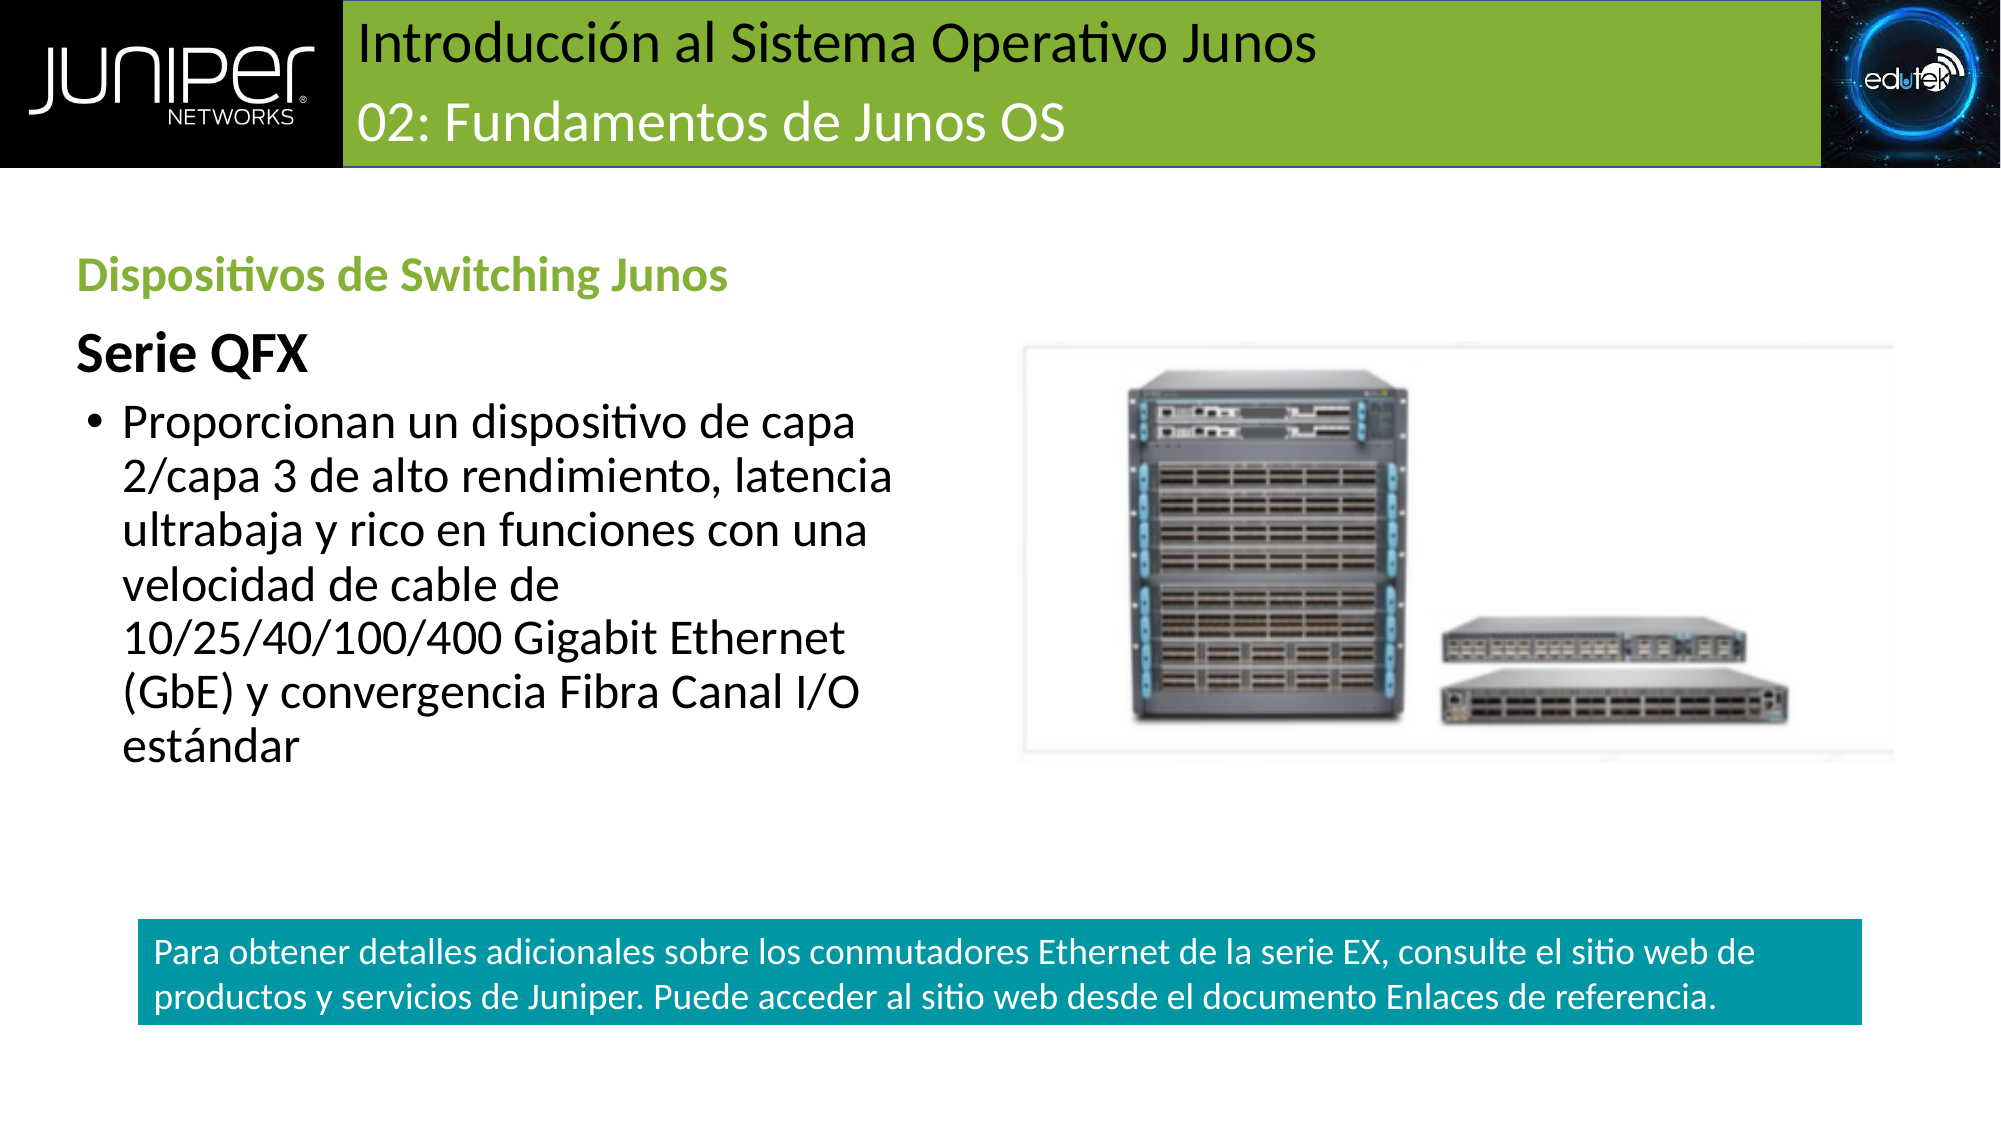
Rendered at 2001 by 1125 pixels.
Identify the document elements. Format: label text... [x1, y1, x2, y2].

title Introducción al Sistema Operativo Junos [342, 3, 2000, 84]
text_box Para obtener detalles adicionales sobre los conmutadores Ethernet de la serie EX, consulte el sitio web de productos y servicios de Juniper. Puede acceder al sitio web desde el documento Enlaces de referencia. [138, 919, 1862, 1025]
picture [1821, 0, 2001, 168]
list 02: Fundamentos de Junos OS [342, 83, 1606, 168]
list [1017, 341, 1893, 763]
picture [0, 0, 343, 168]
list Dispositivos de Switching Junos Serie QFX Proporcionan un dispositivo de capa 2/capa 3 de alto rendimiento, latencia ultrabaja y rico en funciones con una velocidad de cable de 10/25/40/100/400 Gigabit Ethernet (GbE) y convergencia Fibra Canal I/O estándar [61, 240, 938, 955]
